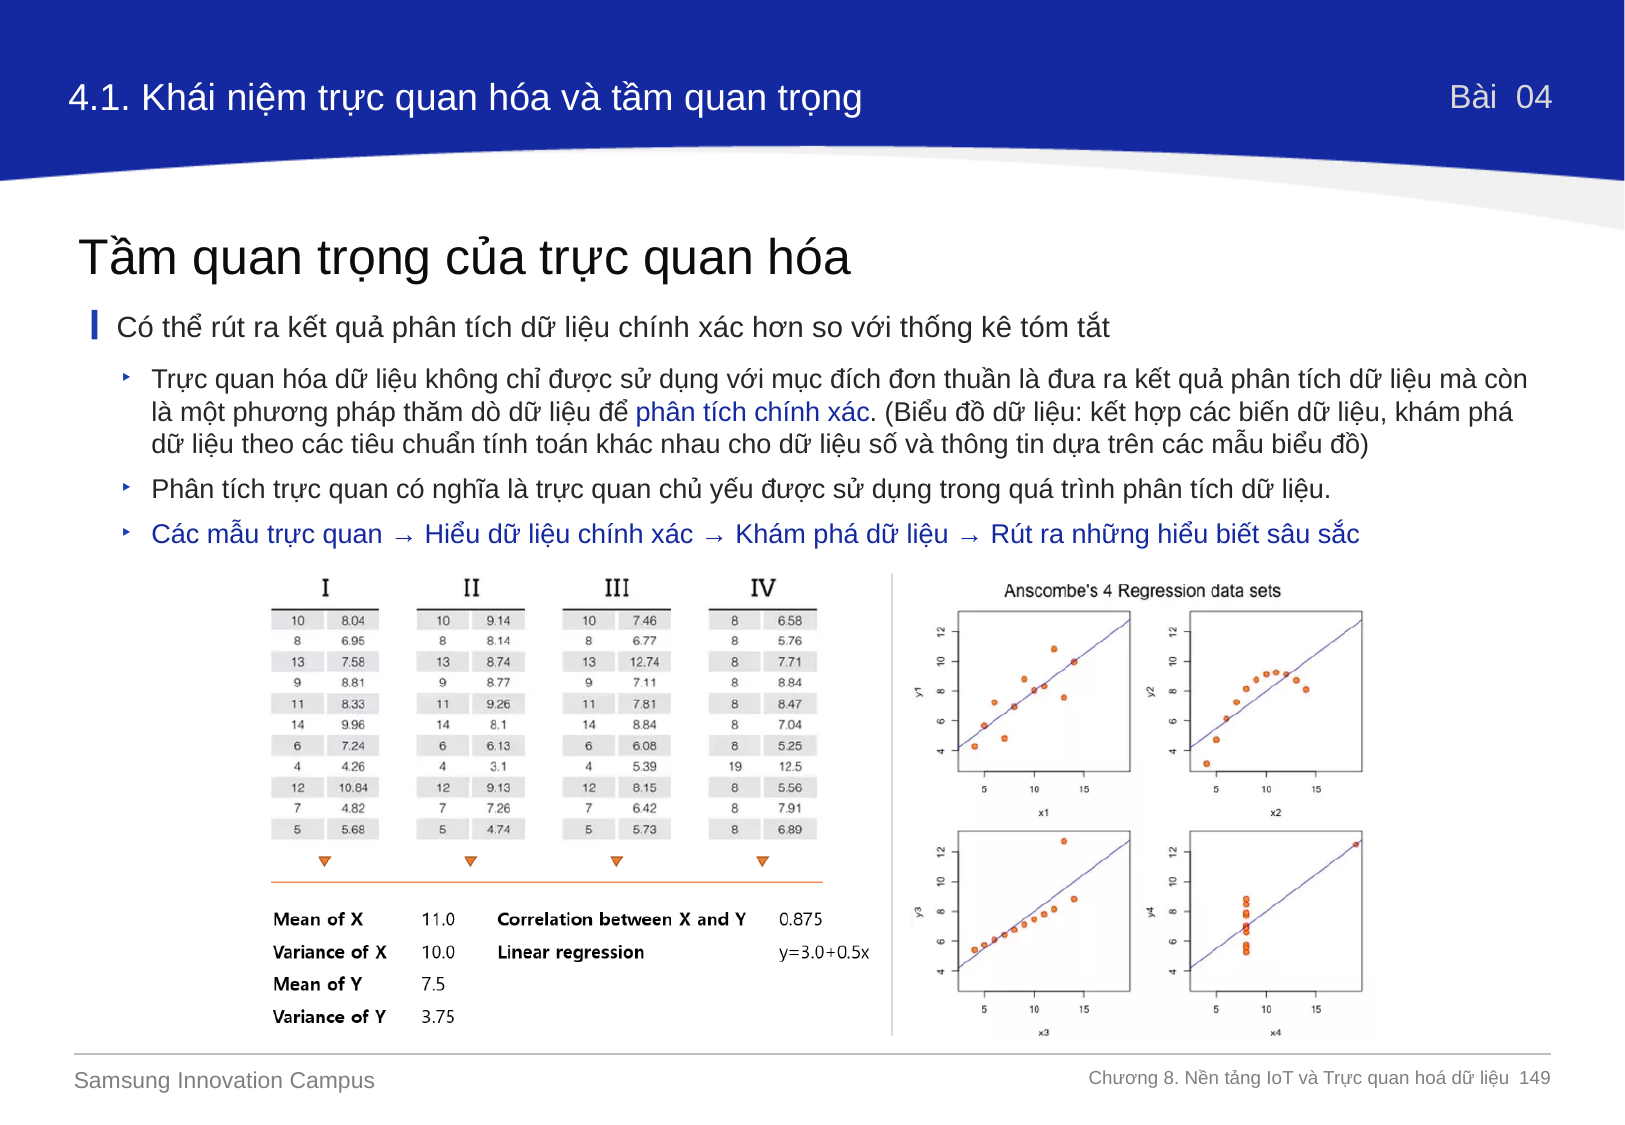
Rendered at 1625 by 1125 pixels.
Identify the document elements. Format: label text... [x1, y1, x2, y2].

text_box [91, 307, 1533, 344]
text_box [67, 72, 1554, 119]
text_box Tầm quan trọng của trực quan hóa [78, 224, 1556, 285]
text_box Trực quan hóa dữ liệu không chỉ được sử dụng với mục đích đơn thuần là đưa ra kết quả phân tích dữ liệu mà còn là một phương pháp thăm dò dữ liệu để phân tích chính xác. (Biểu đồ dữ liệu: kết hợp các biến dữ liệu, khám phá dữ liệu theo các tiêu chuẩn tính toán khác nhau cho dữ liệu số và thông tin dựa trên các mẫu biểu đồ) Phân tích trực quan có nghĩa là trực quan chủ yếu được sử dụng trong quá trình phân tích dữ liệu. Các mẫu trực quan → Hiểu dữ liệu chính xác → Khám phá dữ liệu → Rút ra những hiểu biết sâu sắc [106, 354, 1543, 557]
picture [0, 0, 1625, 1125]
